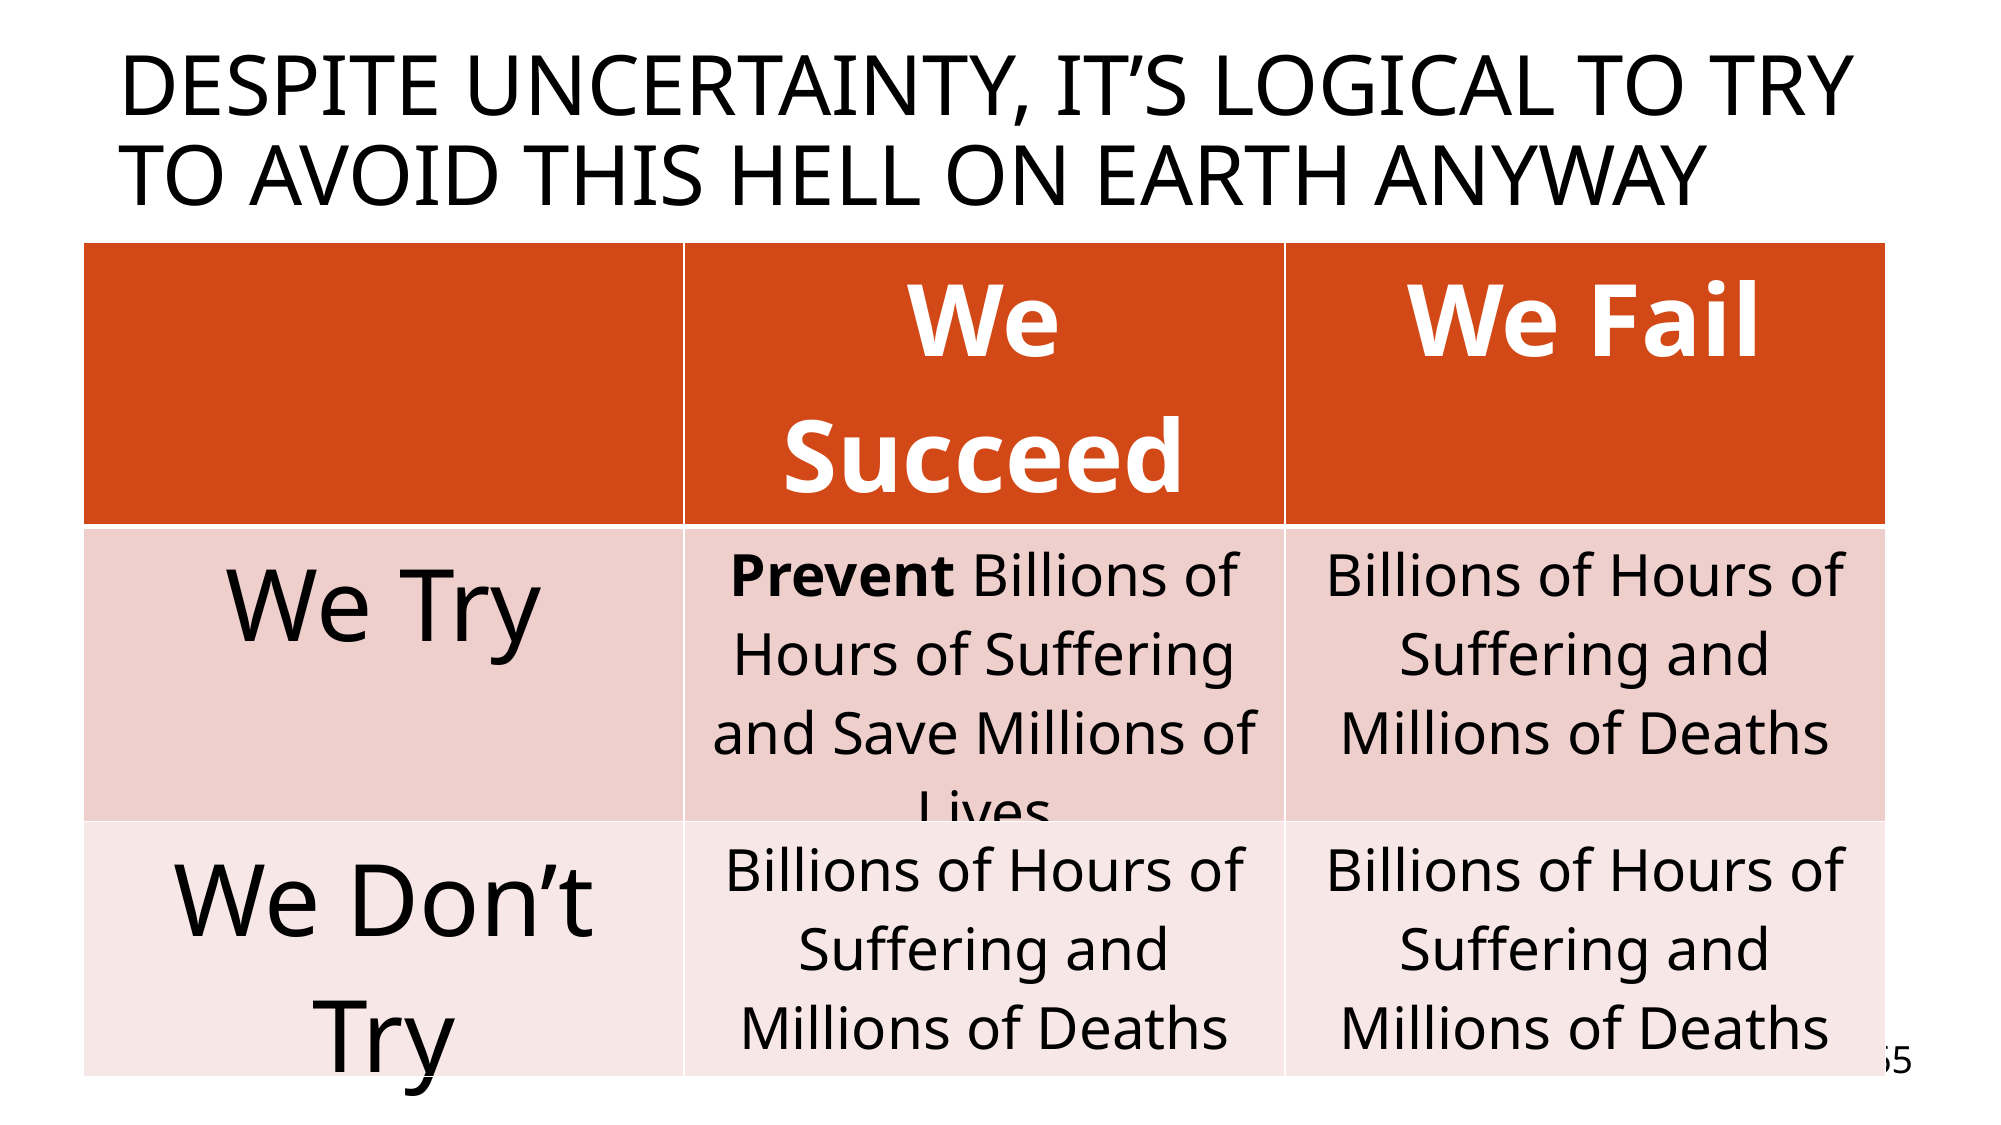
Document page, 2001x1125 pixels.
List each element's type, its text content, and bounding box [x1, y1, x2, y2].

table_cell We Try [84, 529, 683, 821]
table_cell Billions of Hours of Suffering and Millions of Deaths [685, 822, 1284, 1076]
table_cell Billions of Hours of Suffering and Millions of Deaths [1286, 529, 1885, 821]
table_header We Fail [1286, 243, 1885, 524]
slide_number 65 [1855, 1028, 1961, 1089]
title Despite uncertainty, it’s logical to try to avoid this hell on earth anyway [103, 36, 1906, 232]
table_cell We Don’t Try [84, 822, 683, 1076]
table_cell Billions of Hours of Suffering and Millions of Deaths [1286, 822, 1885, 1076]
table_header We Succeed [685, 243, 1284, 524]
table_header [84, 243, 683, 524]
table_cell Prevent Billions of Hours of Suffering and Save Millions of Lives [685, 529, 1284, 821]
